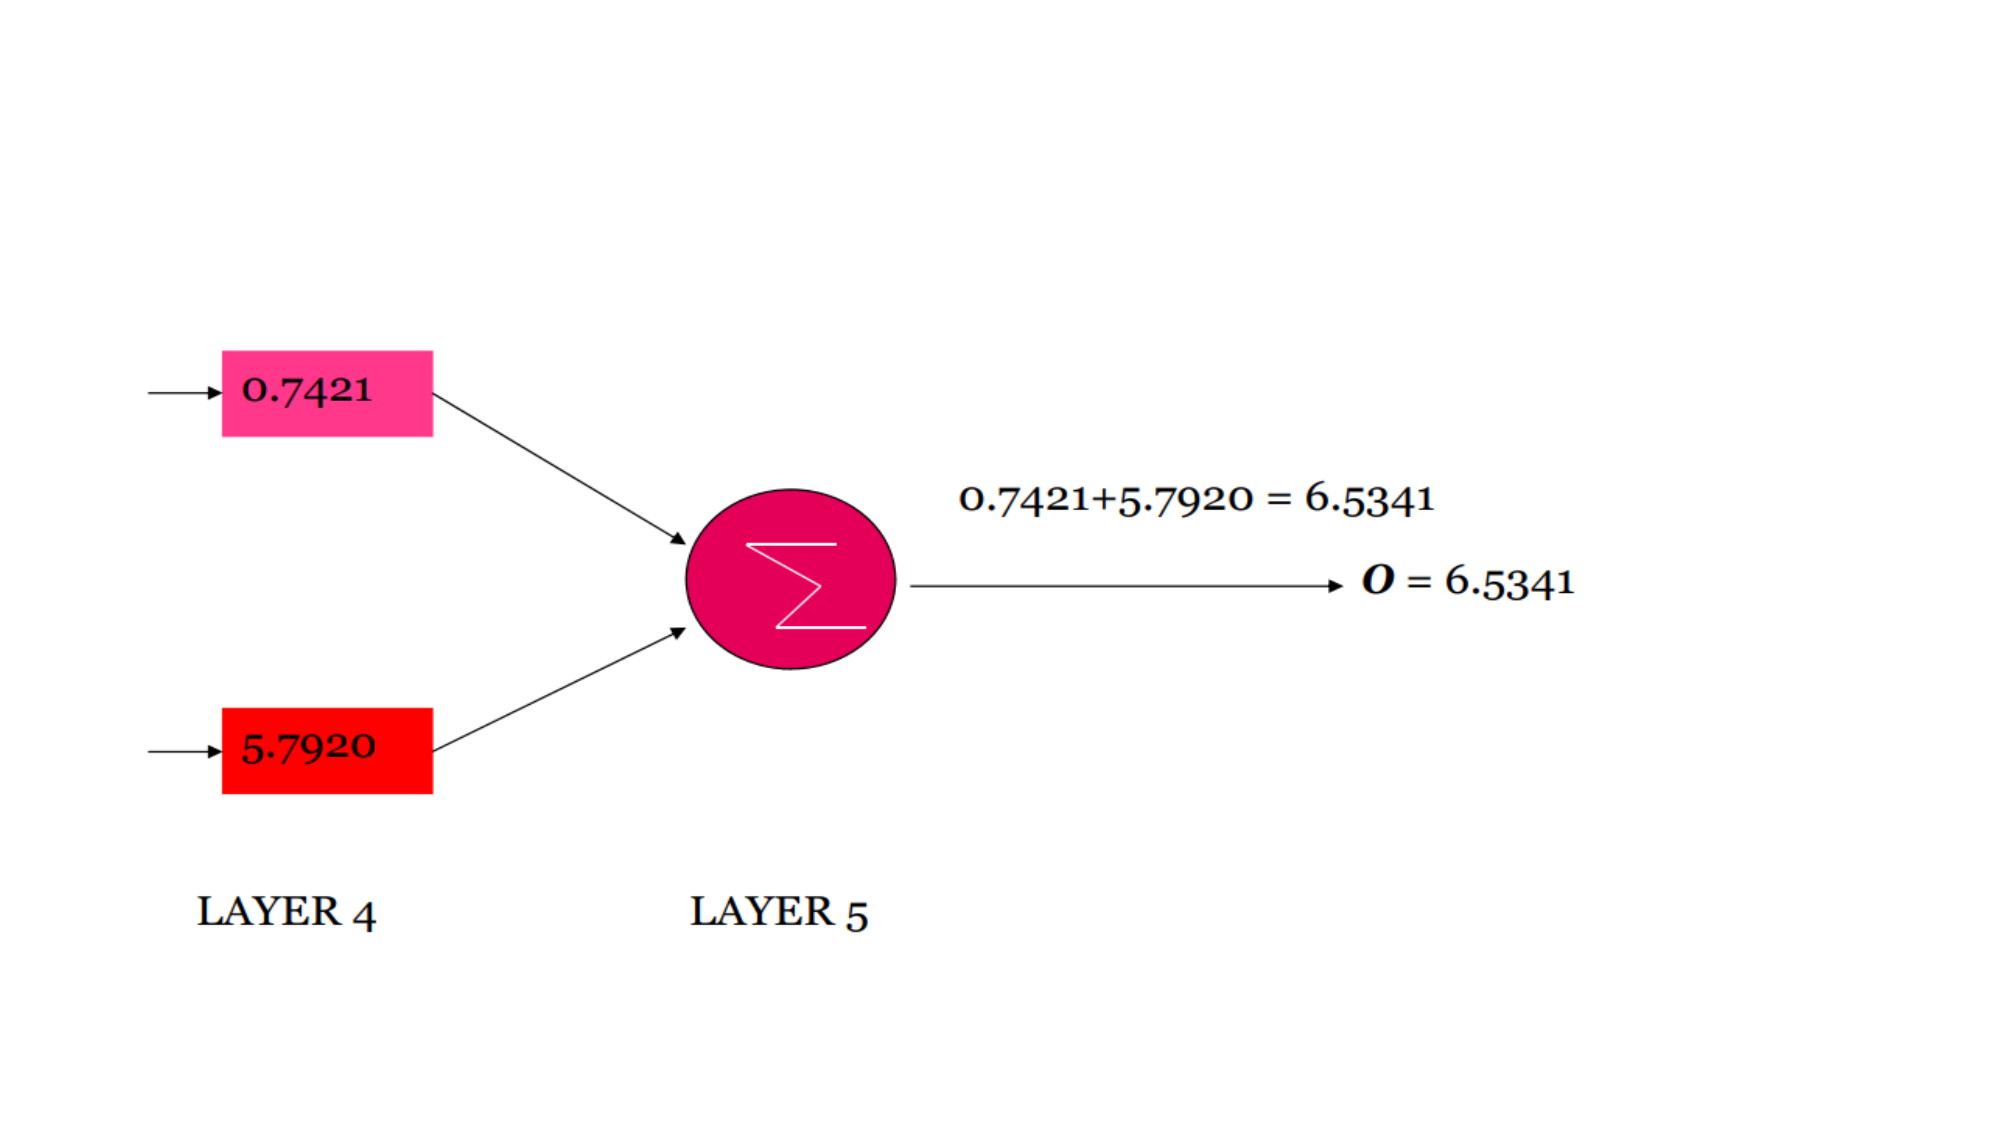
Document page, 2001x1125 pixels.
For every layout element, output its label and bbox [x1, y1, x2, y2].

list [108, 334, 1811, 1085]
